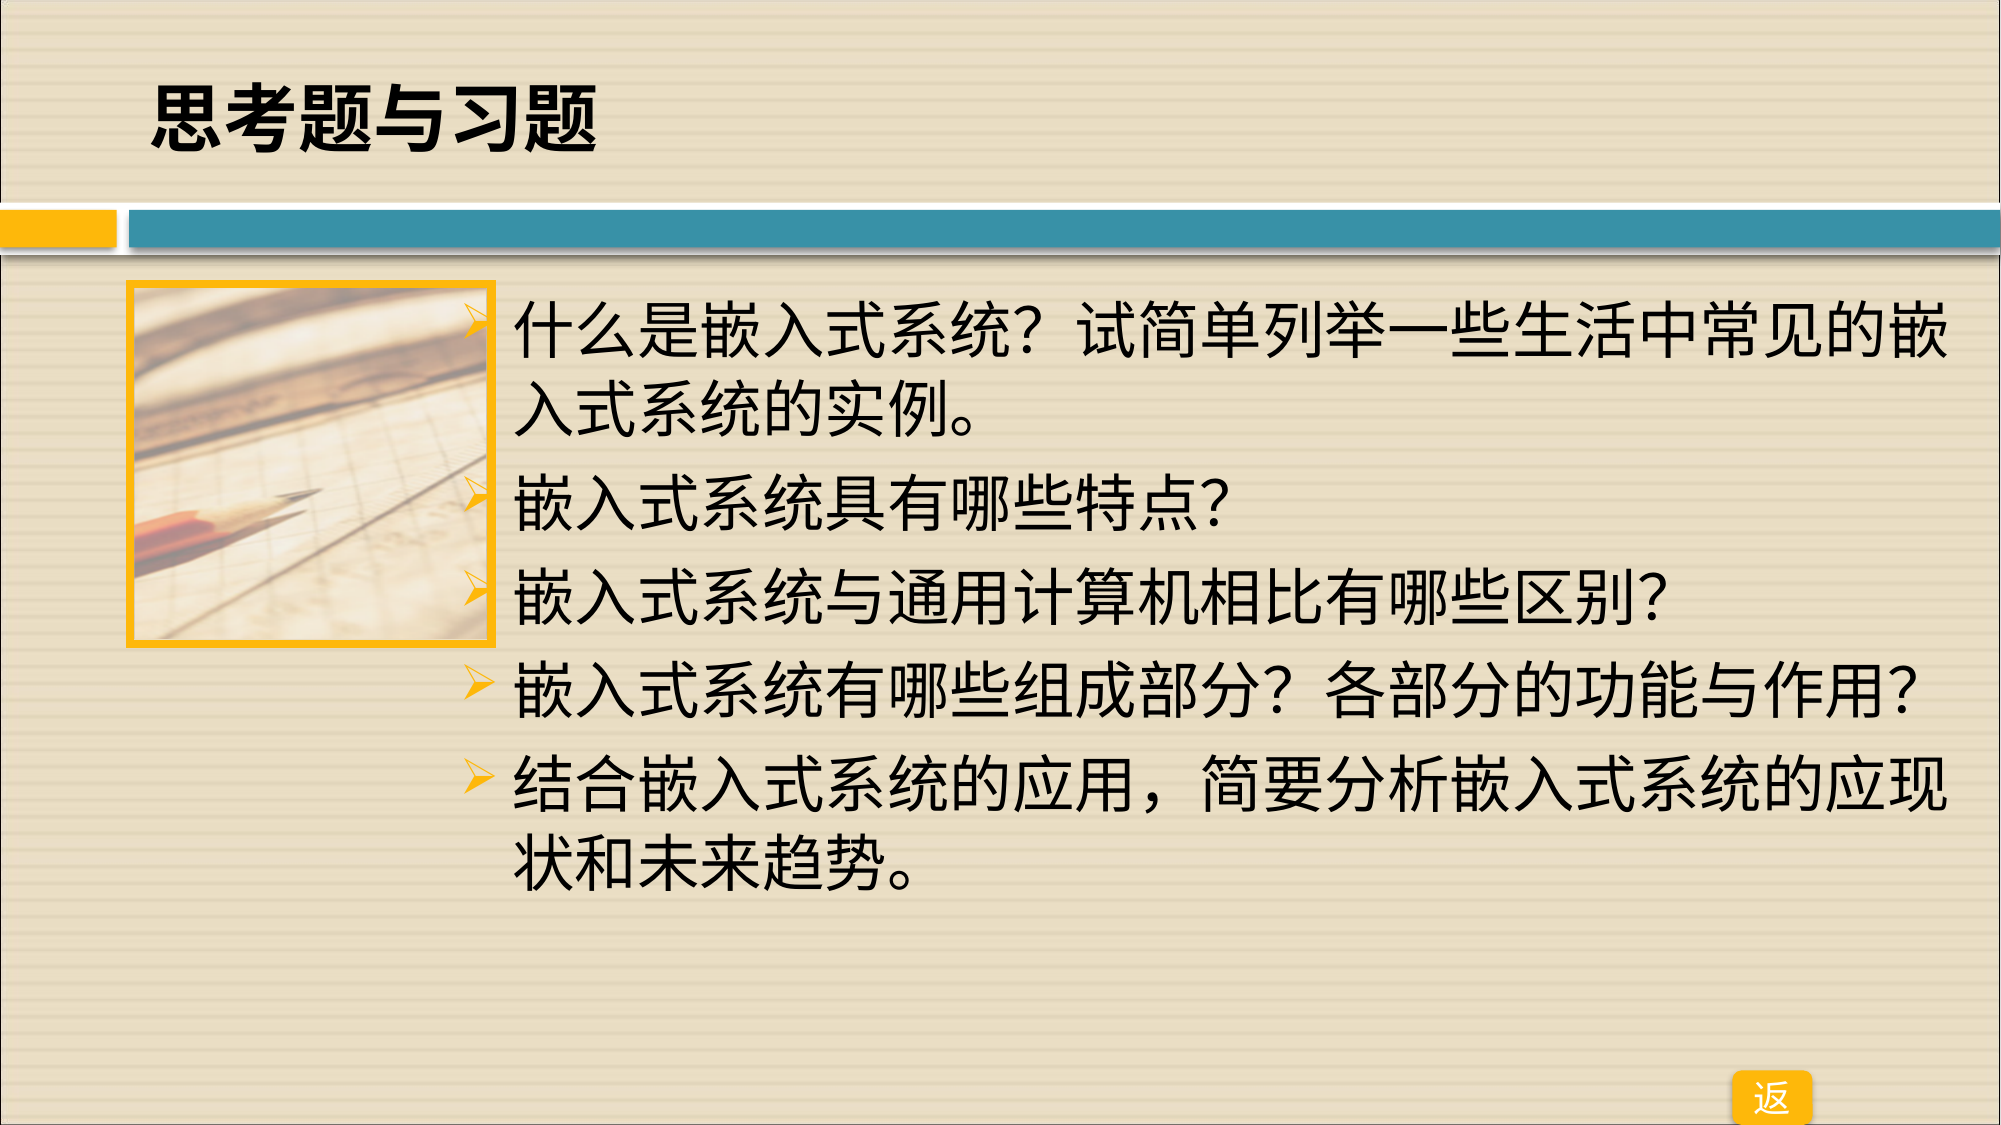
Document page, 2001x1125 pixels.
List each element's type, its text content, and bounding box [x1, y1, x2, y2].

title 思考题与习题 [133, 44, 1901, 188]
picture [0, 0, 2001, 1125]
list 什么是嵌入式系统？试简单列举一些生活中常见的嵌入式系统的实例。 嵌入式系统具有哪些特点？ 嵌入式系统与通用计算机相比有哪些区别？ 嵌入式系统有哪些组成部分？各部分的功能与作用？ 结合嵌入式系统的应用，简要分析嵌入式系统的应现状和未来趋势。 [444, 278, 1981, 1005]
text_box 返 [1732, 1070, 1813, 1125]
